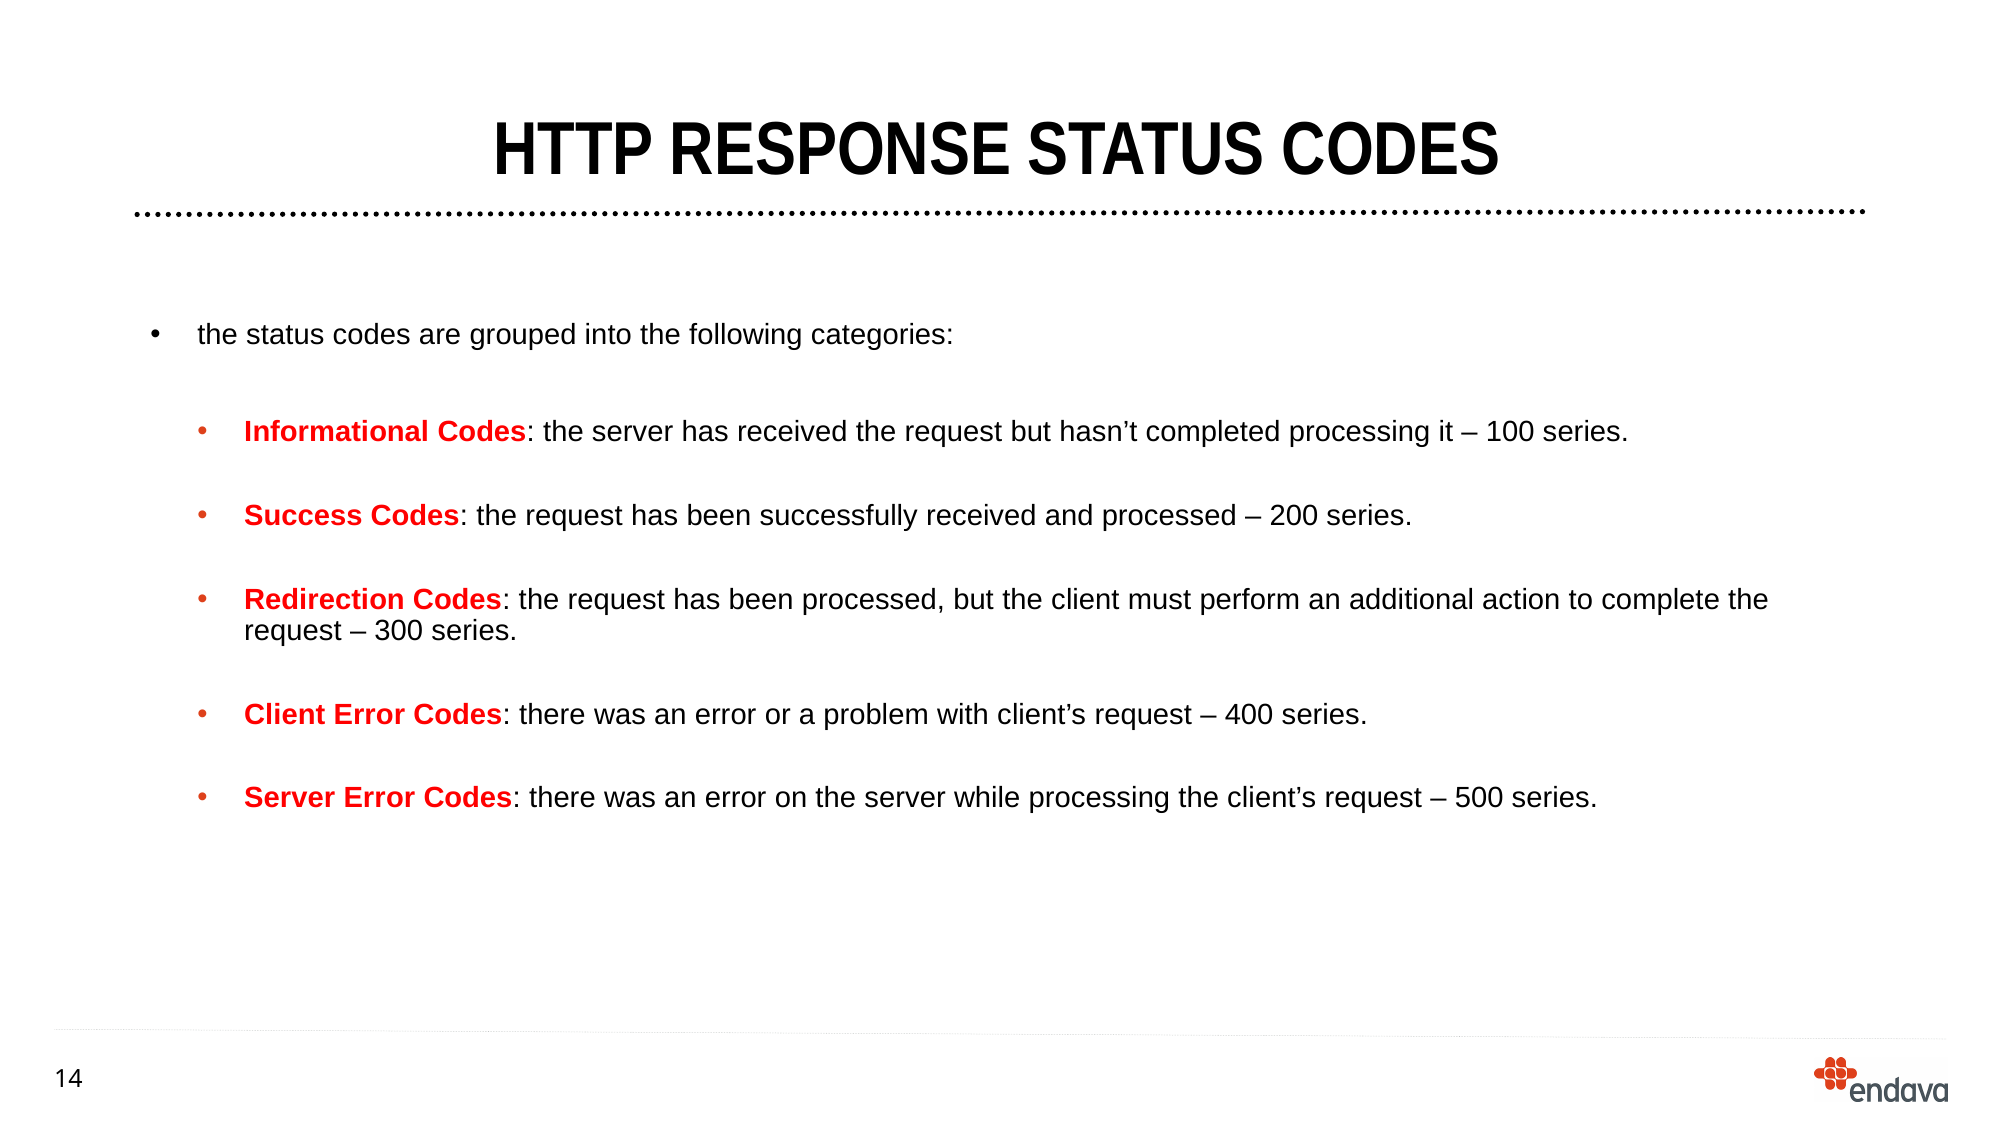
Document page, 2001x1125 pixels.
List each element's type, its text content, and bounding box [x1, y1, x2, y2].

title http response STATUS codes [198, 26, 1812, 195]
text_box the status codes are grouped into the following categories: Informational Codes: the server has received the request but hasn’t completed processing it – 100 series. Success Codes: the request has been successfully received and processed – 200 series. Redirection Codes: the request has been processed, but the client must perform an additional action to complete the request – 300 series. Client Error Codes: there was an error or a problem with client’s request – 400 series. Server Error Codes: there was an error on the server while processing the client’s request – 500 series. [150, 308, 1850, 878]
picture [1814, 1057, 1948, 1102]
